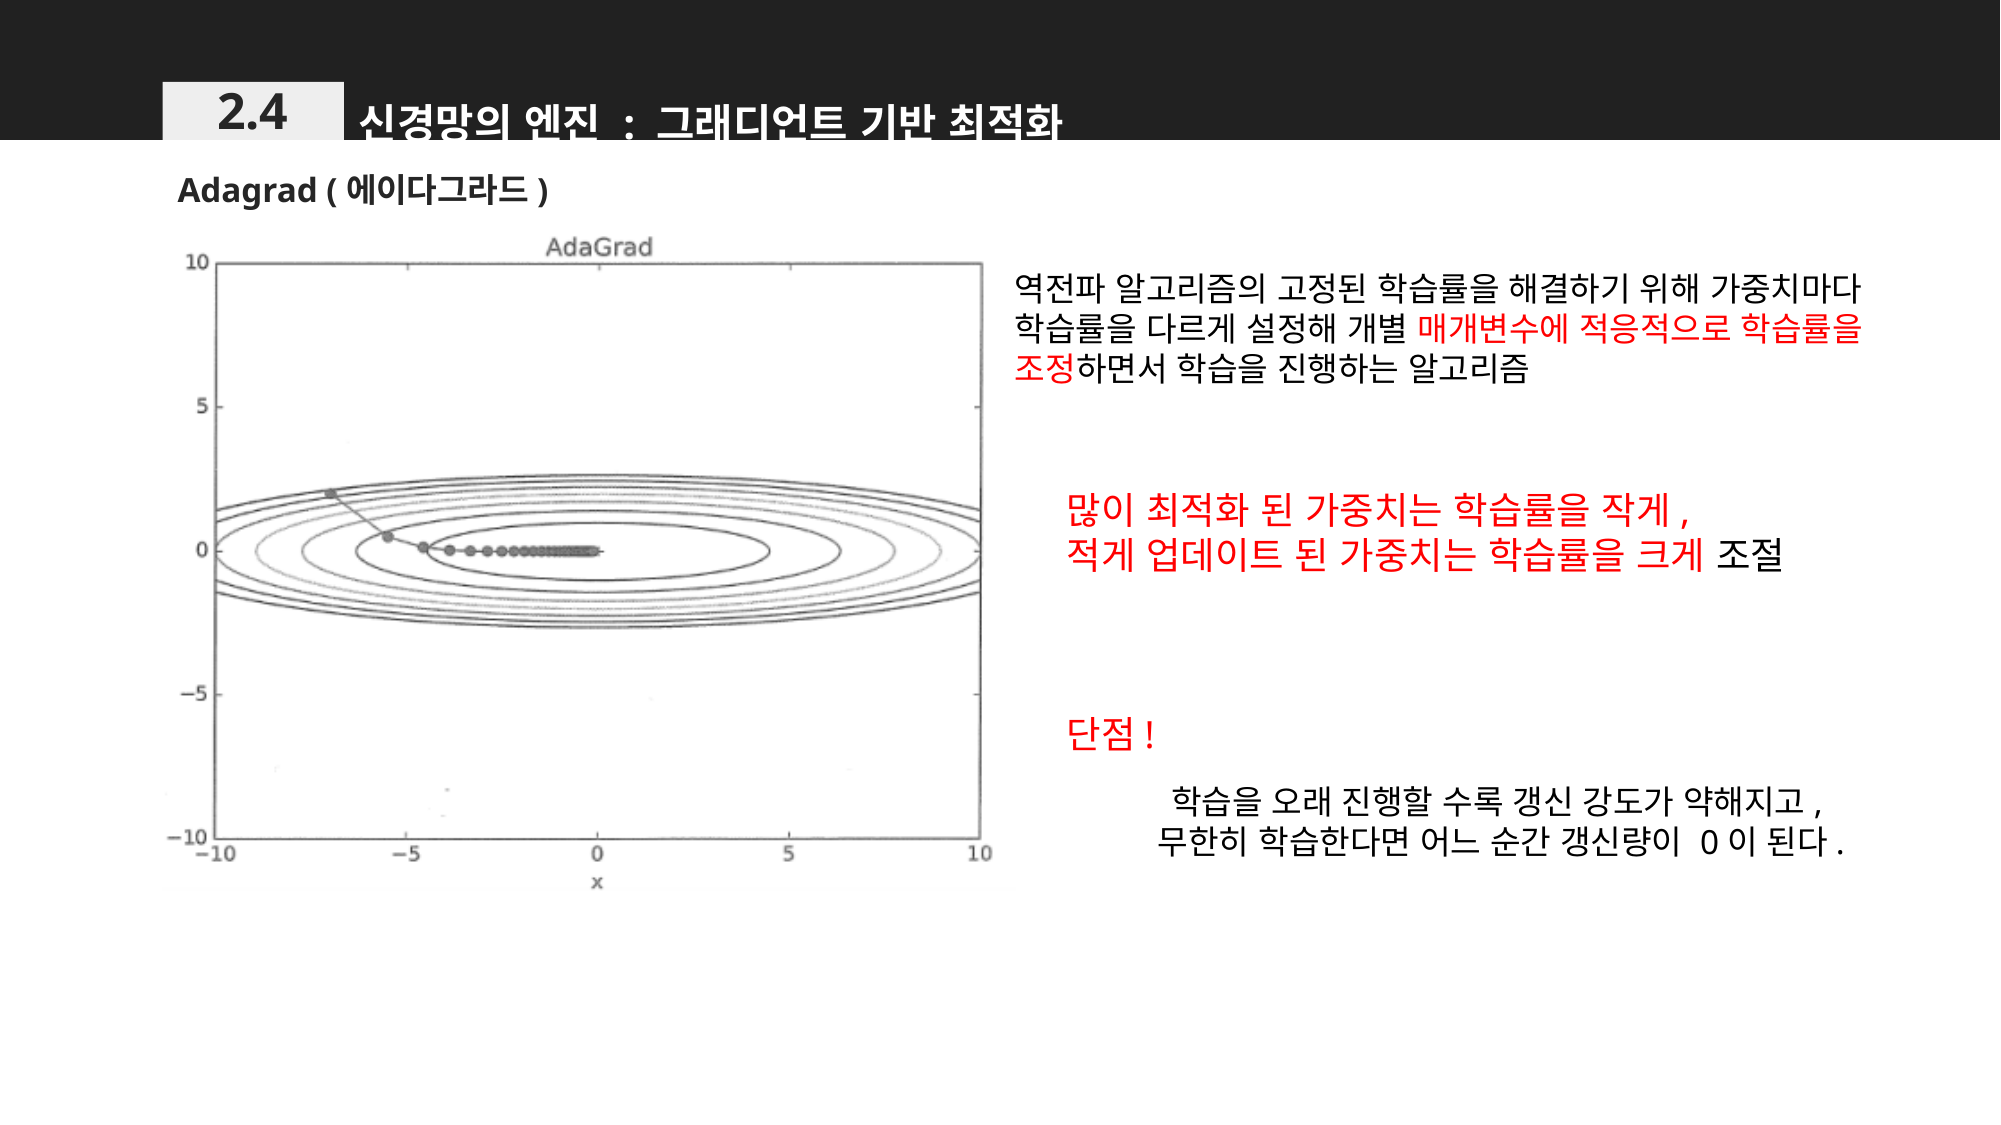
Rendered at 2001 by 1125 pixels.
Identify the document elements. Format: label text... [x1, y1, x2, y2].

text_box [161, 81, 202, 141]
text_box 신경망의 엔진 : 그래디언트 기반 최적화 [343, 65, 1180, 156]
text_box 2.4 [202, 72, 304, 141]
picture [162, 235, 1016, 894]
text_box 역전파 알고리즘의 고정된 학습률을 해결하기 위해 가중치마다 학습률을 다르게 설정해 개별 매개변수에 적응적으로 학습률을 조정하면서 학습을 진행하는 알고리즘 [1016, 261, 1988, 396]
text_box 많이 최적화 된 가중치는 학습률을 작게, 적게 업데이트 된 가중치는 학습률을 크게 조절 [1052, 479, 1993, 585]
text_box Adagrad (에이다그라드) [162, 141, 955, 217]
text_box 학습을 오래 진행할 수록 갱신 강도가 약해지고, 무한히 학습한다면 어느 순간 갱신량이 0이 된다. [1075, 781, 1928, 863]
text_box [0, 0, 2000, 141]
text_box [304, 81, 345, 141]
text_box 단점! [1052, 703, 1217, 764]
